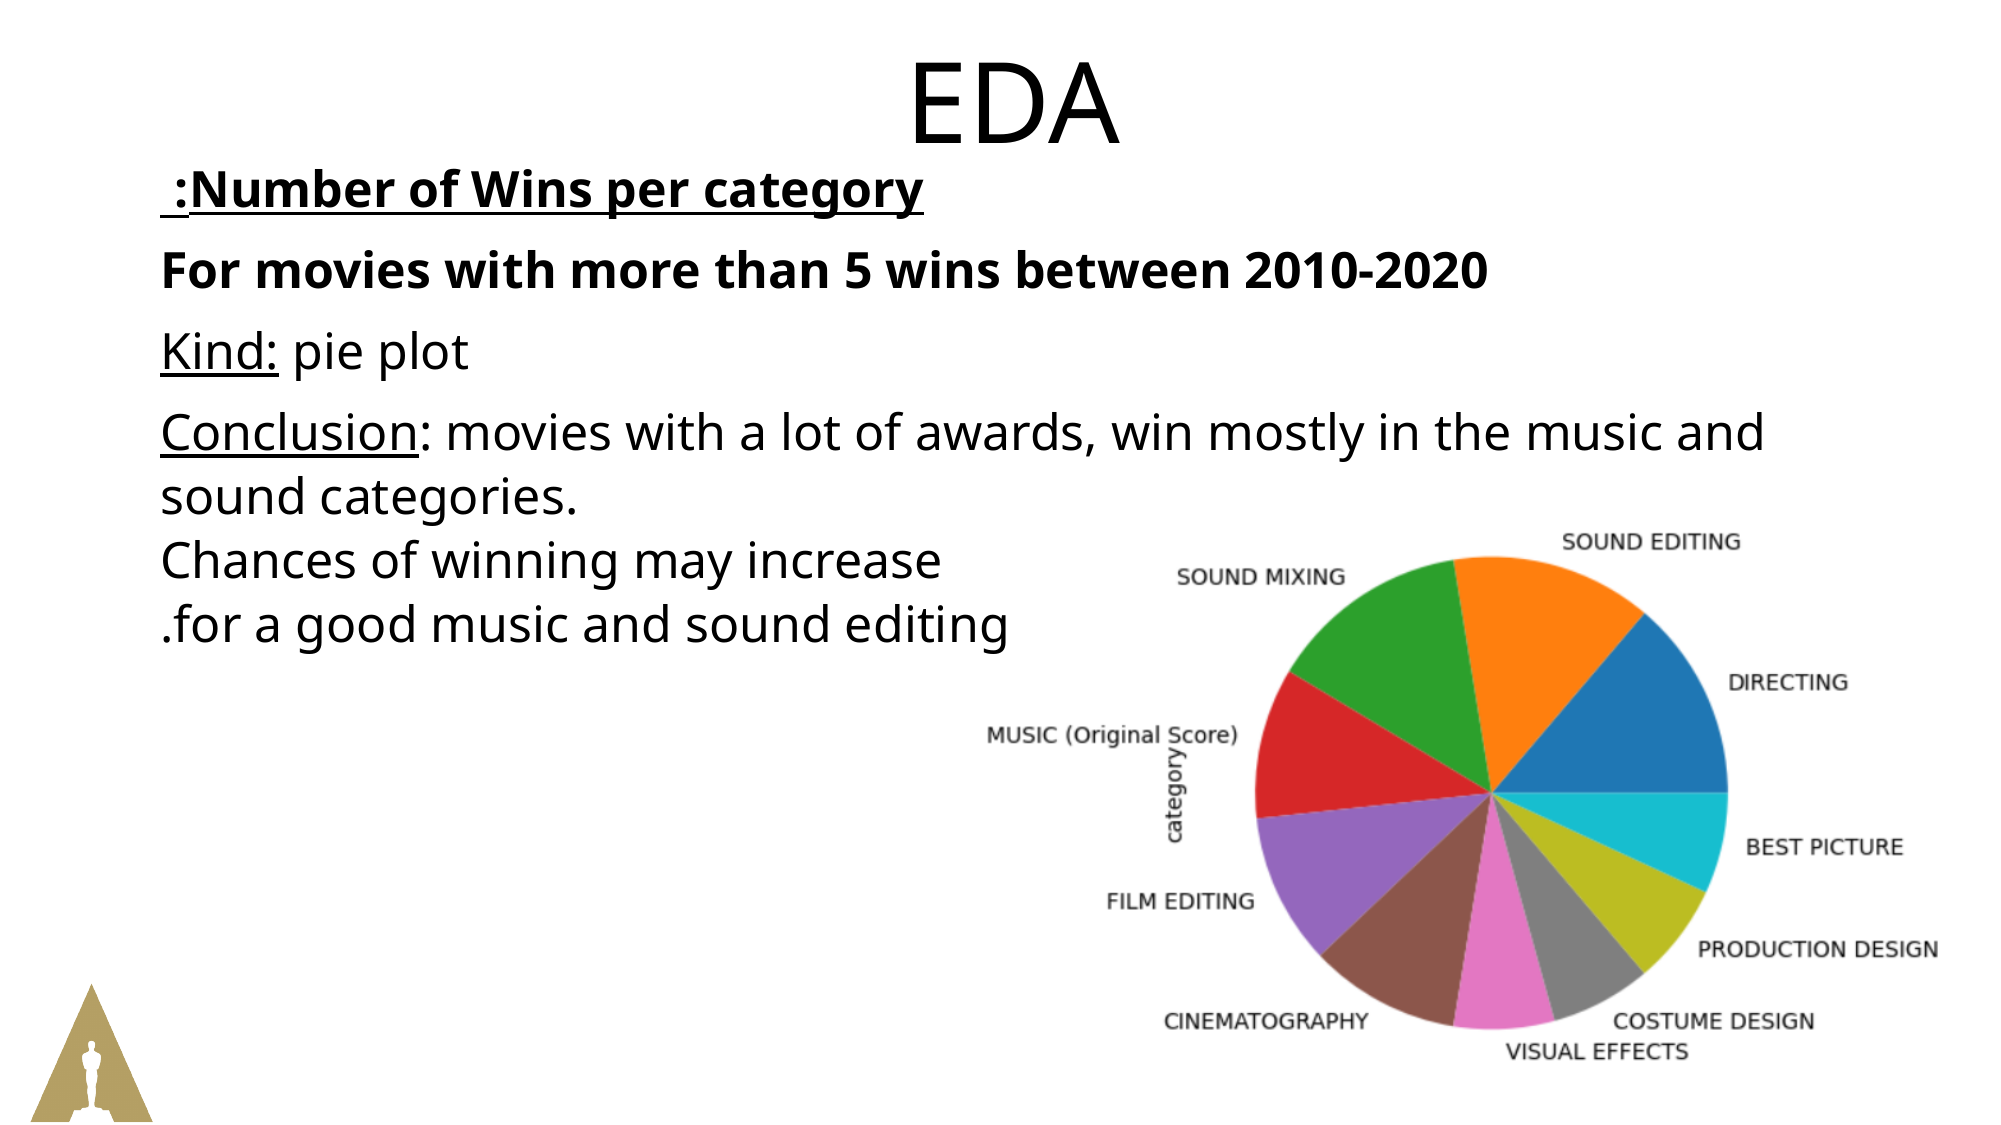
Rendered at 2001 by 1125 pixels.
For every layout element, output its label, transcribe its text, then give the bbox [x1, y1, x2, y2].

text_box Number of Wins per category: For movies with more than 5 wins between 2010-2020 Kind: pie plot Conclusion: movies with a lot of awards, win mostly in the music and sound categories. Chances of winning may increase for a good music and sound editing. [145, 146, 1830, 909]
picture [973, 513, 1949, 1084]
text_box EDA [890, 23, 1136, 146]
picture [29, 983, 154, 1125]
